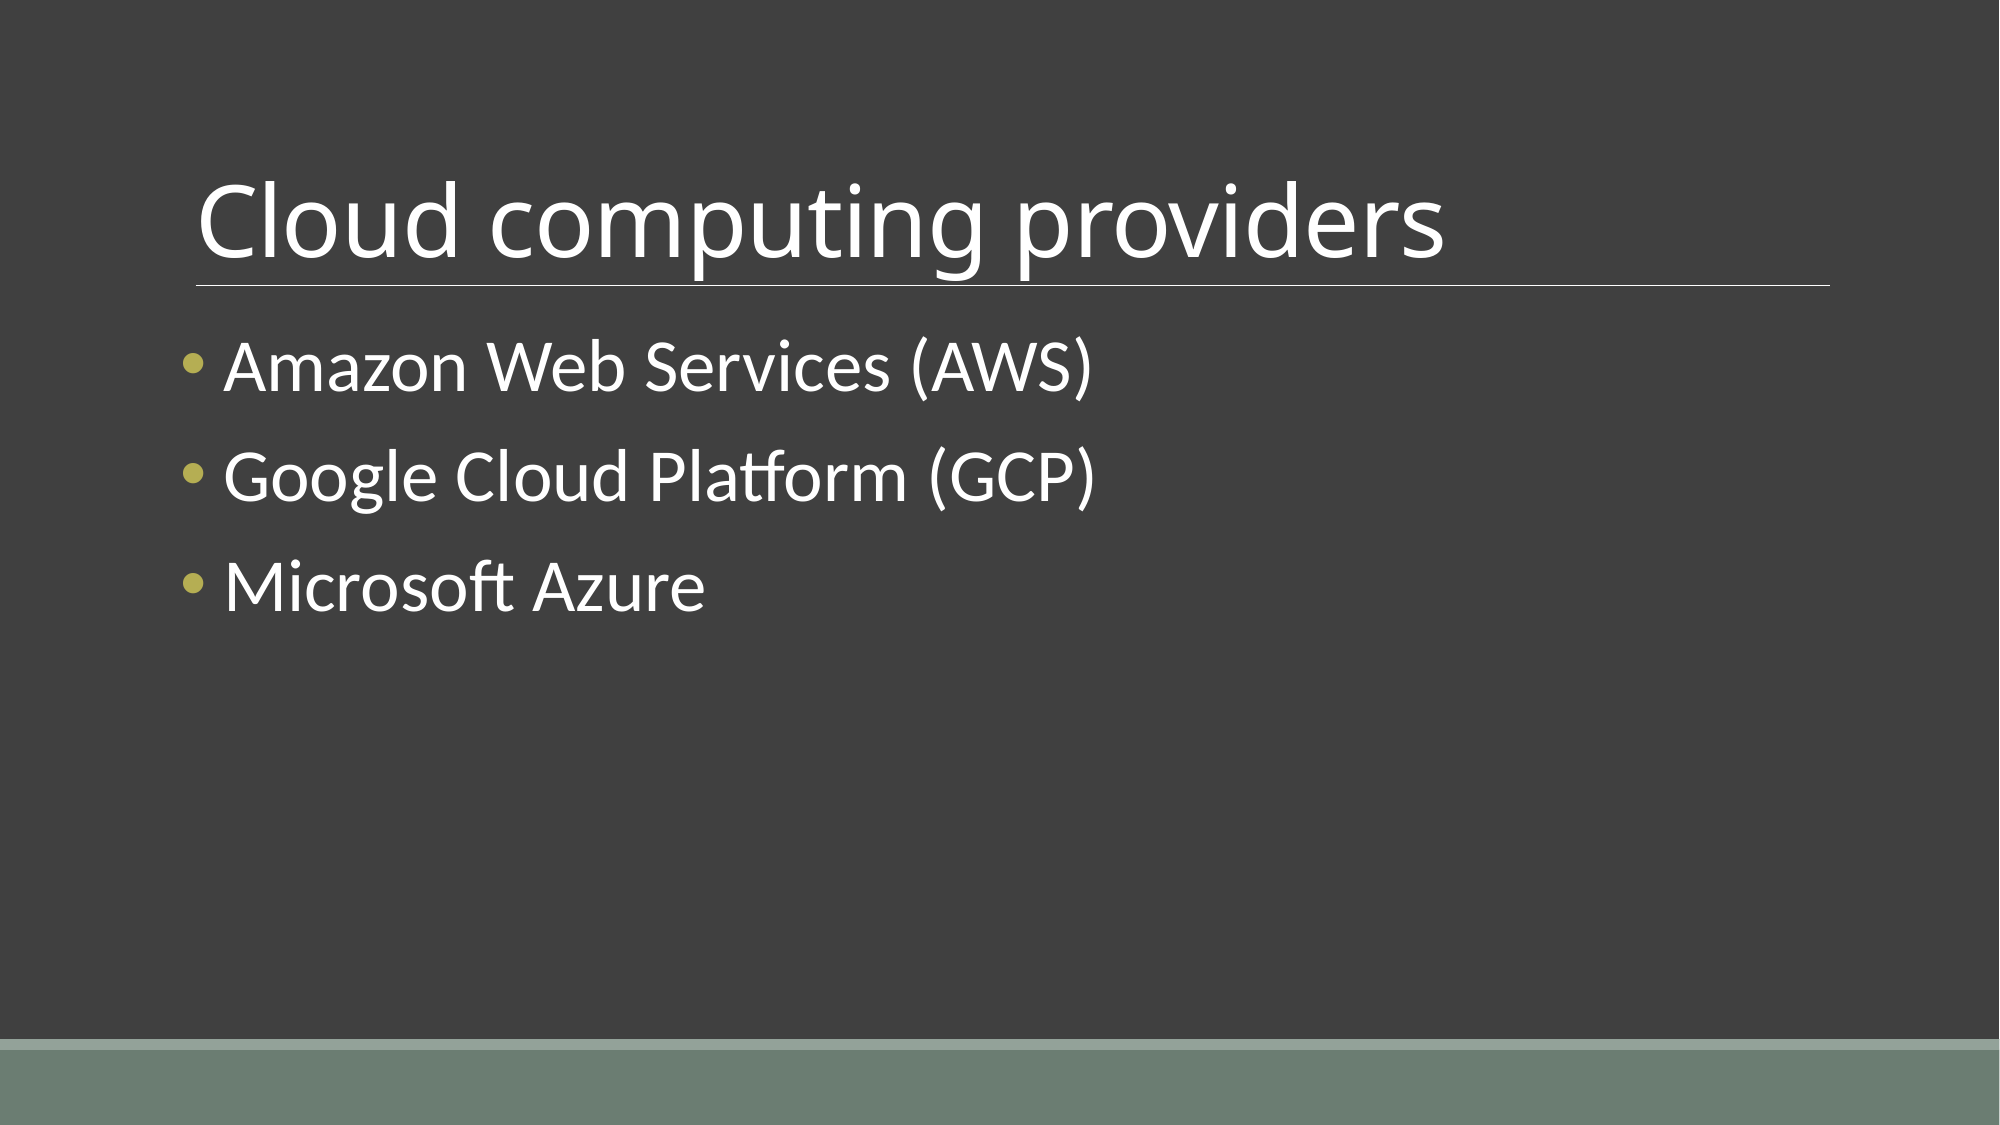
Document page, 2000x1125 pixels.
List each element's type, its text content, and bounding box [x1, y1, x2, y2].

title Cloud computing providers [179, 47, 1830, 285]
list Amazon Web Services (AWS) Google Cloud Platform (GCP) Microsoft Azure [179, 319, 1830, 1017]
